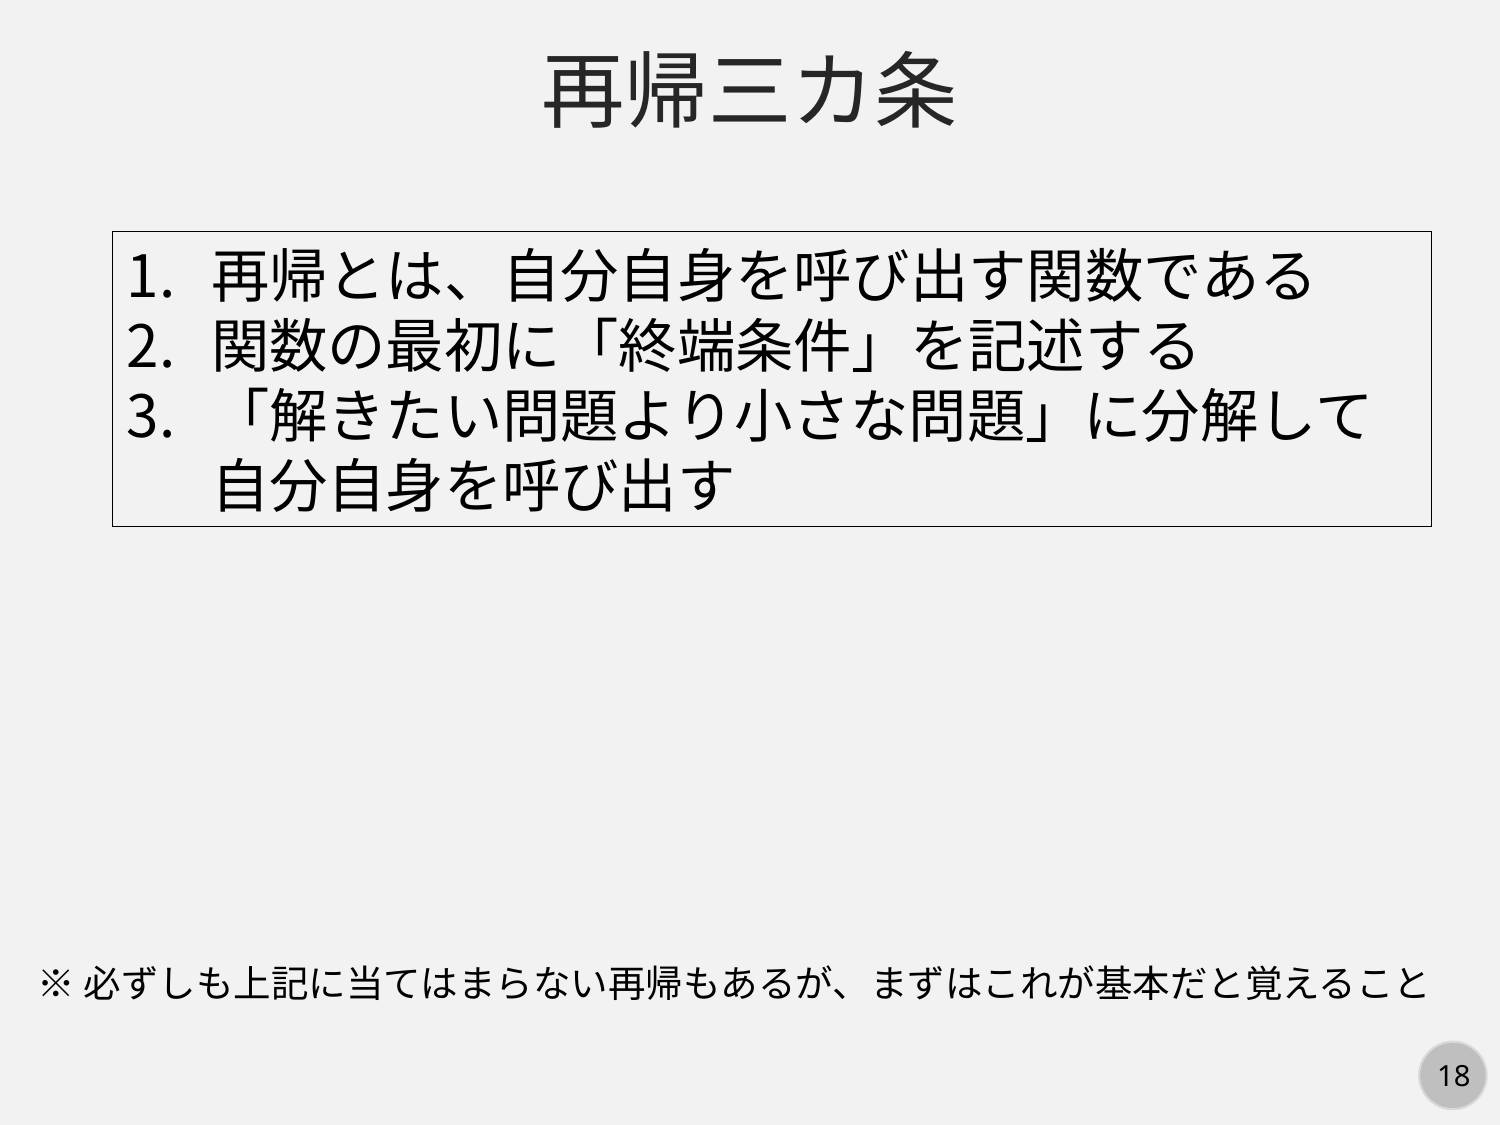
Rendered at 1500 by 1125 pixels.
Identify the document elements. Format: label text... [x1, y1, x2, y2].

text_box 再帰とは、自分自身を呼び出す関数である 関数の最初に「終端条件」を記述する 「解きたい問題より小さな問題」に分解して自分自身を呼び出す [112, 231, 1432, 527]
text_box ※必ずしも上記に当てはまらない再帰もあるが、まずはこれが基本だと覚えること [22, 952, 1447, 1012]
list 再帰三カ条 [0, 31, 1500, 155]
